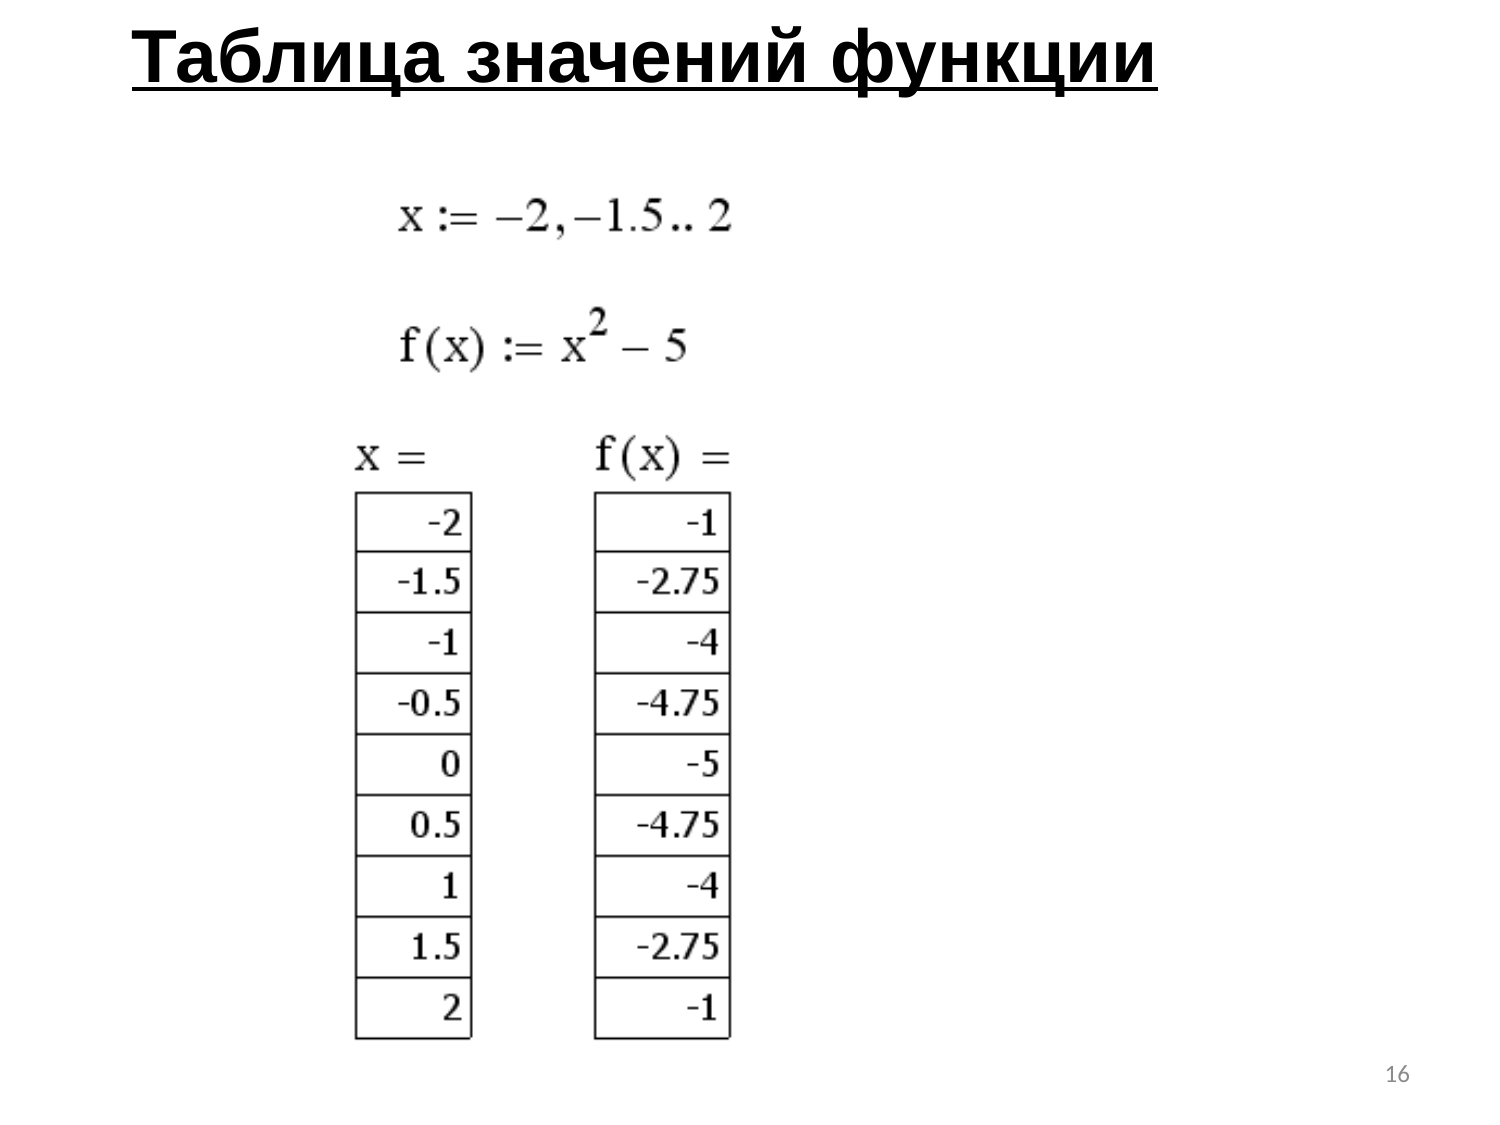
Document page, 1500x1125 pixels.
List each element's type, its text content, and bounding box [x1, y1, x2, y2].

text_box Таблица значений функции [117, 0, 1289, 105]
picture [292, 152, 856, 1082]
slide_number 16 [1074, 1042, 1425, 1103]
